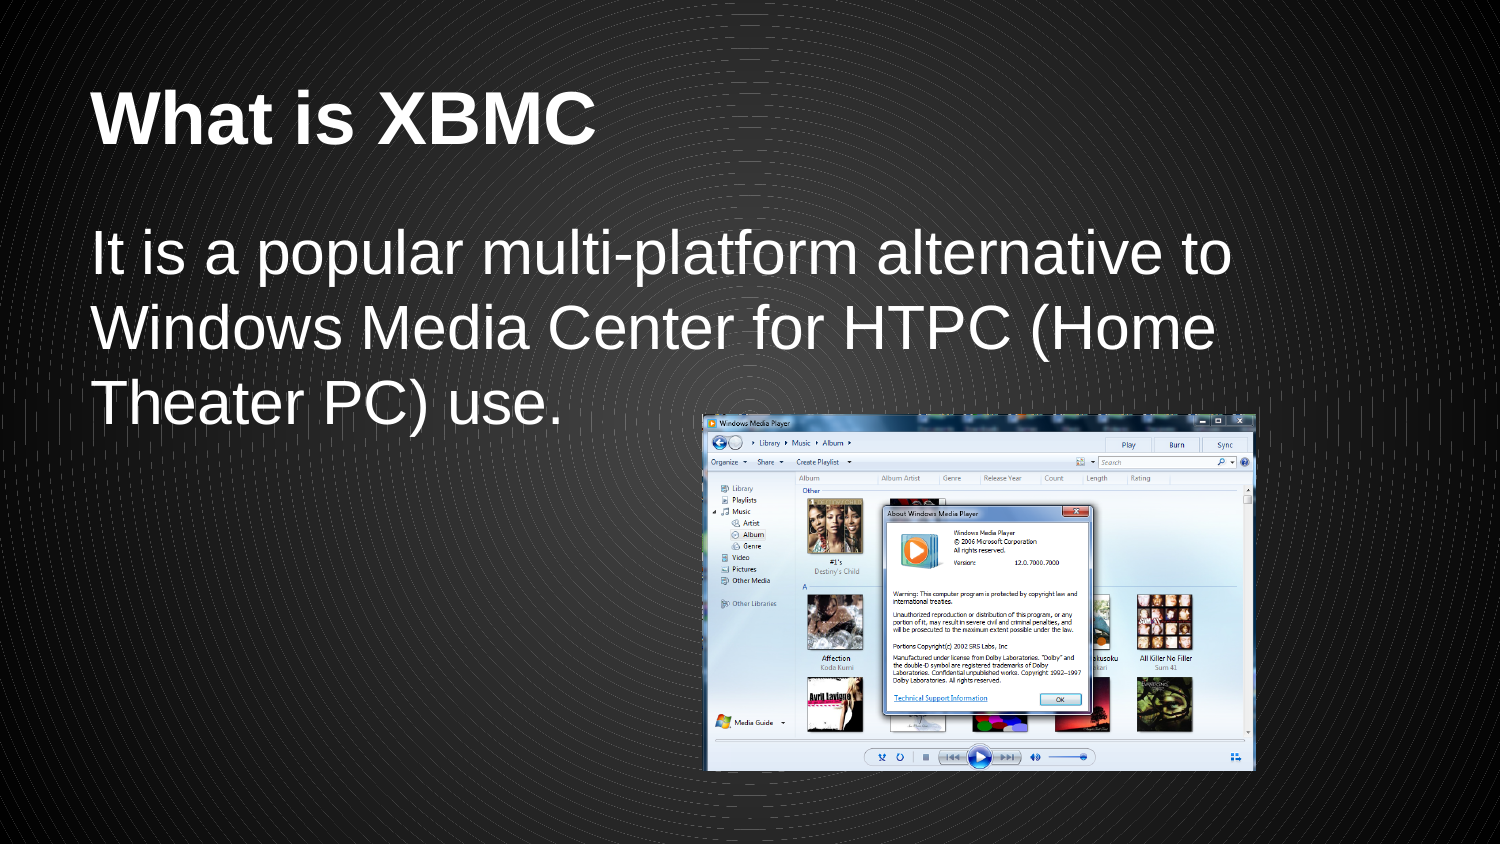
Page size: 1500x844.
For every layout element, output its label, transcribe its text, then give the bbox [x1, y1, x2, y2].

list It is a popular multi-platform alternative to Windows Media Center for HTPC (Home Theater PC) use. [75, 196, 1425, 808]
picture [702, 414, 1256, 772]
title What is XBMC [75, 33, 1425, 175]
